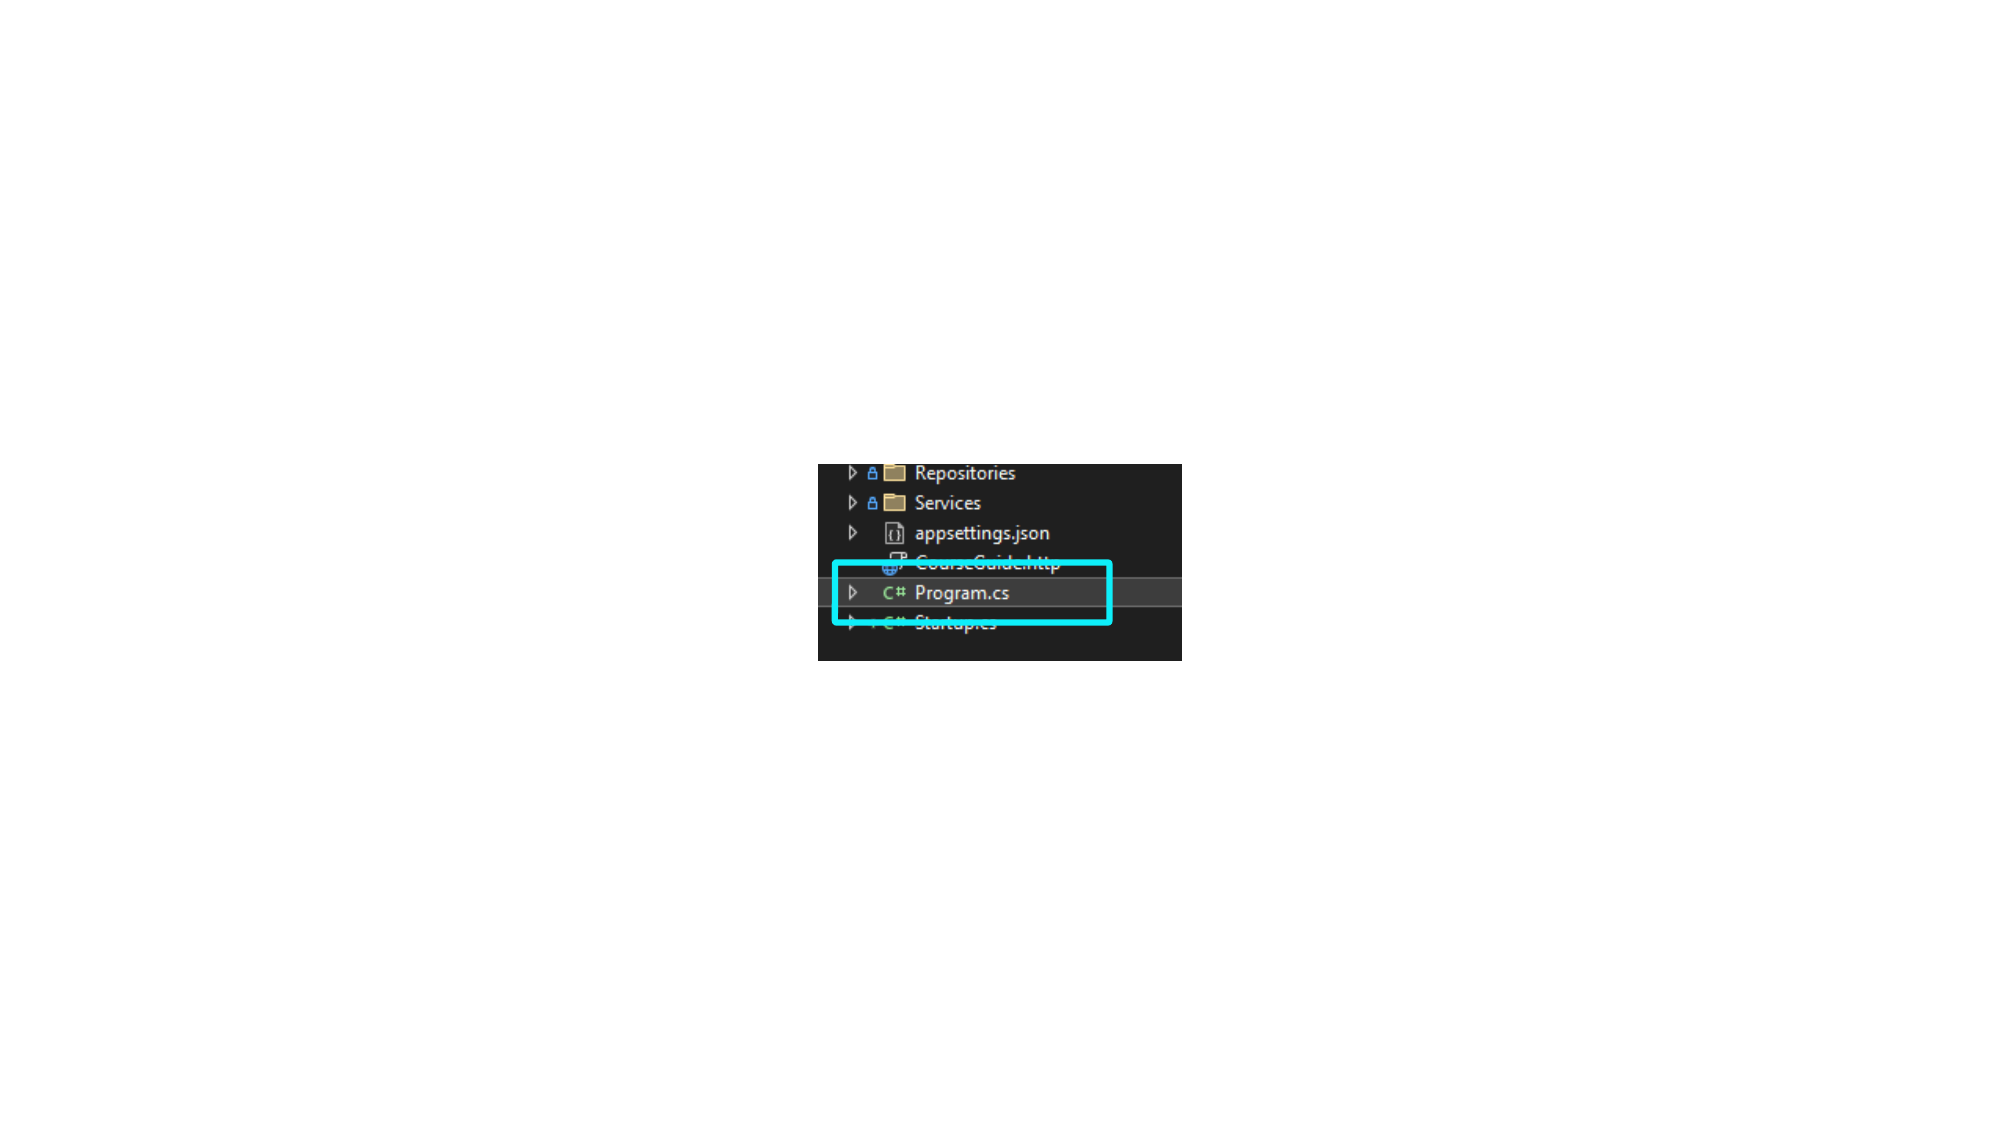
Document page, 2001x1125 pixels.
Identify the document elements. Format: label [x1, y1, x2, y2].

picture [818, 464, 1182, 661]
